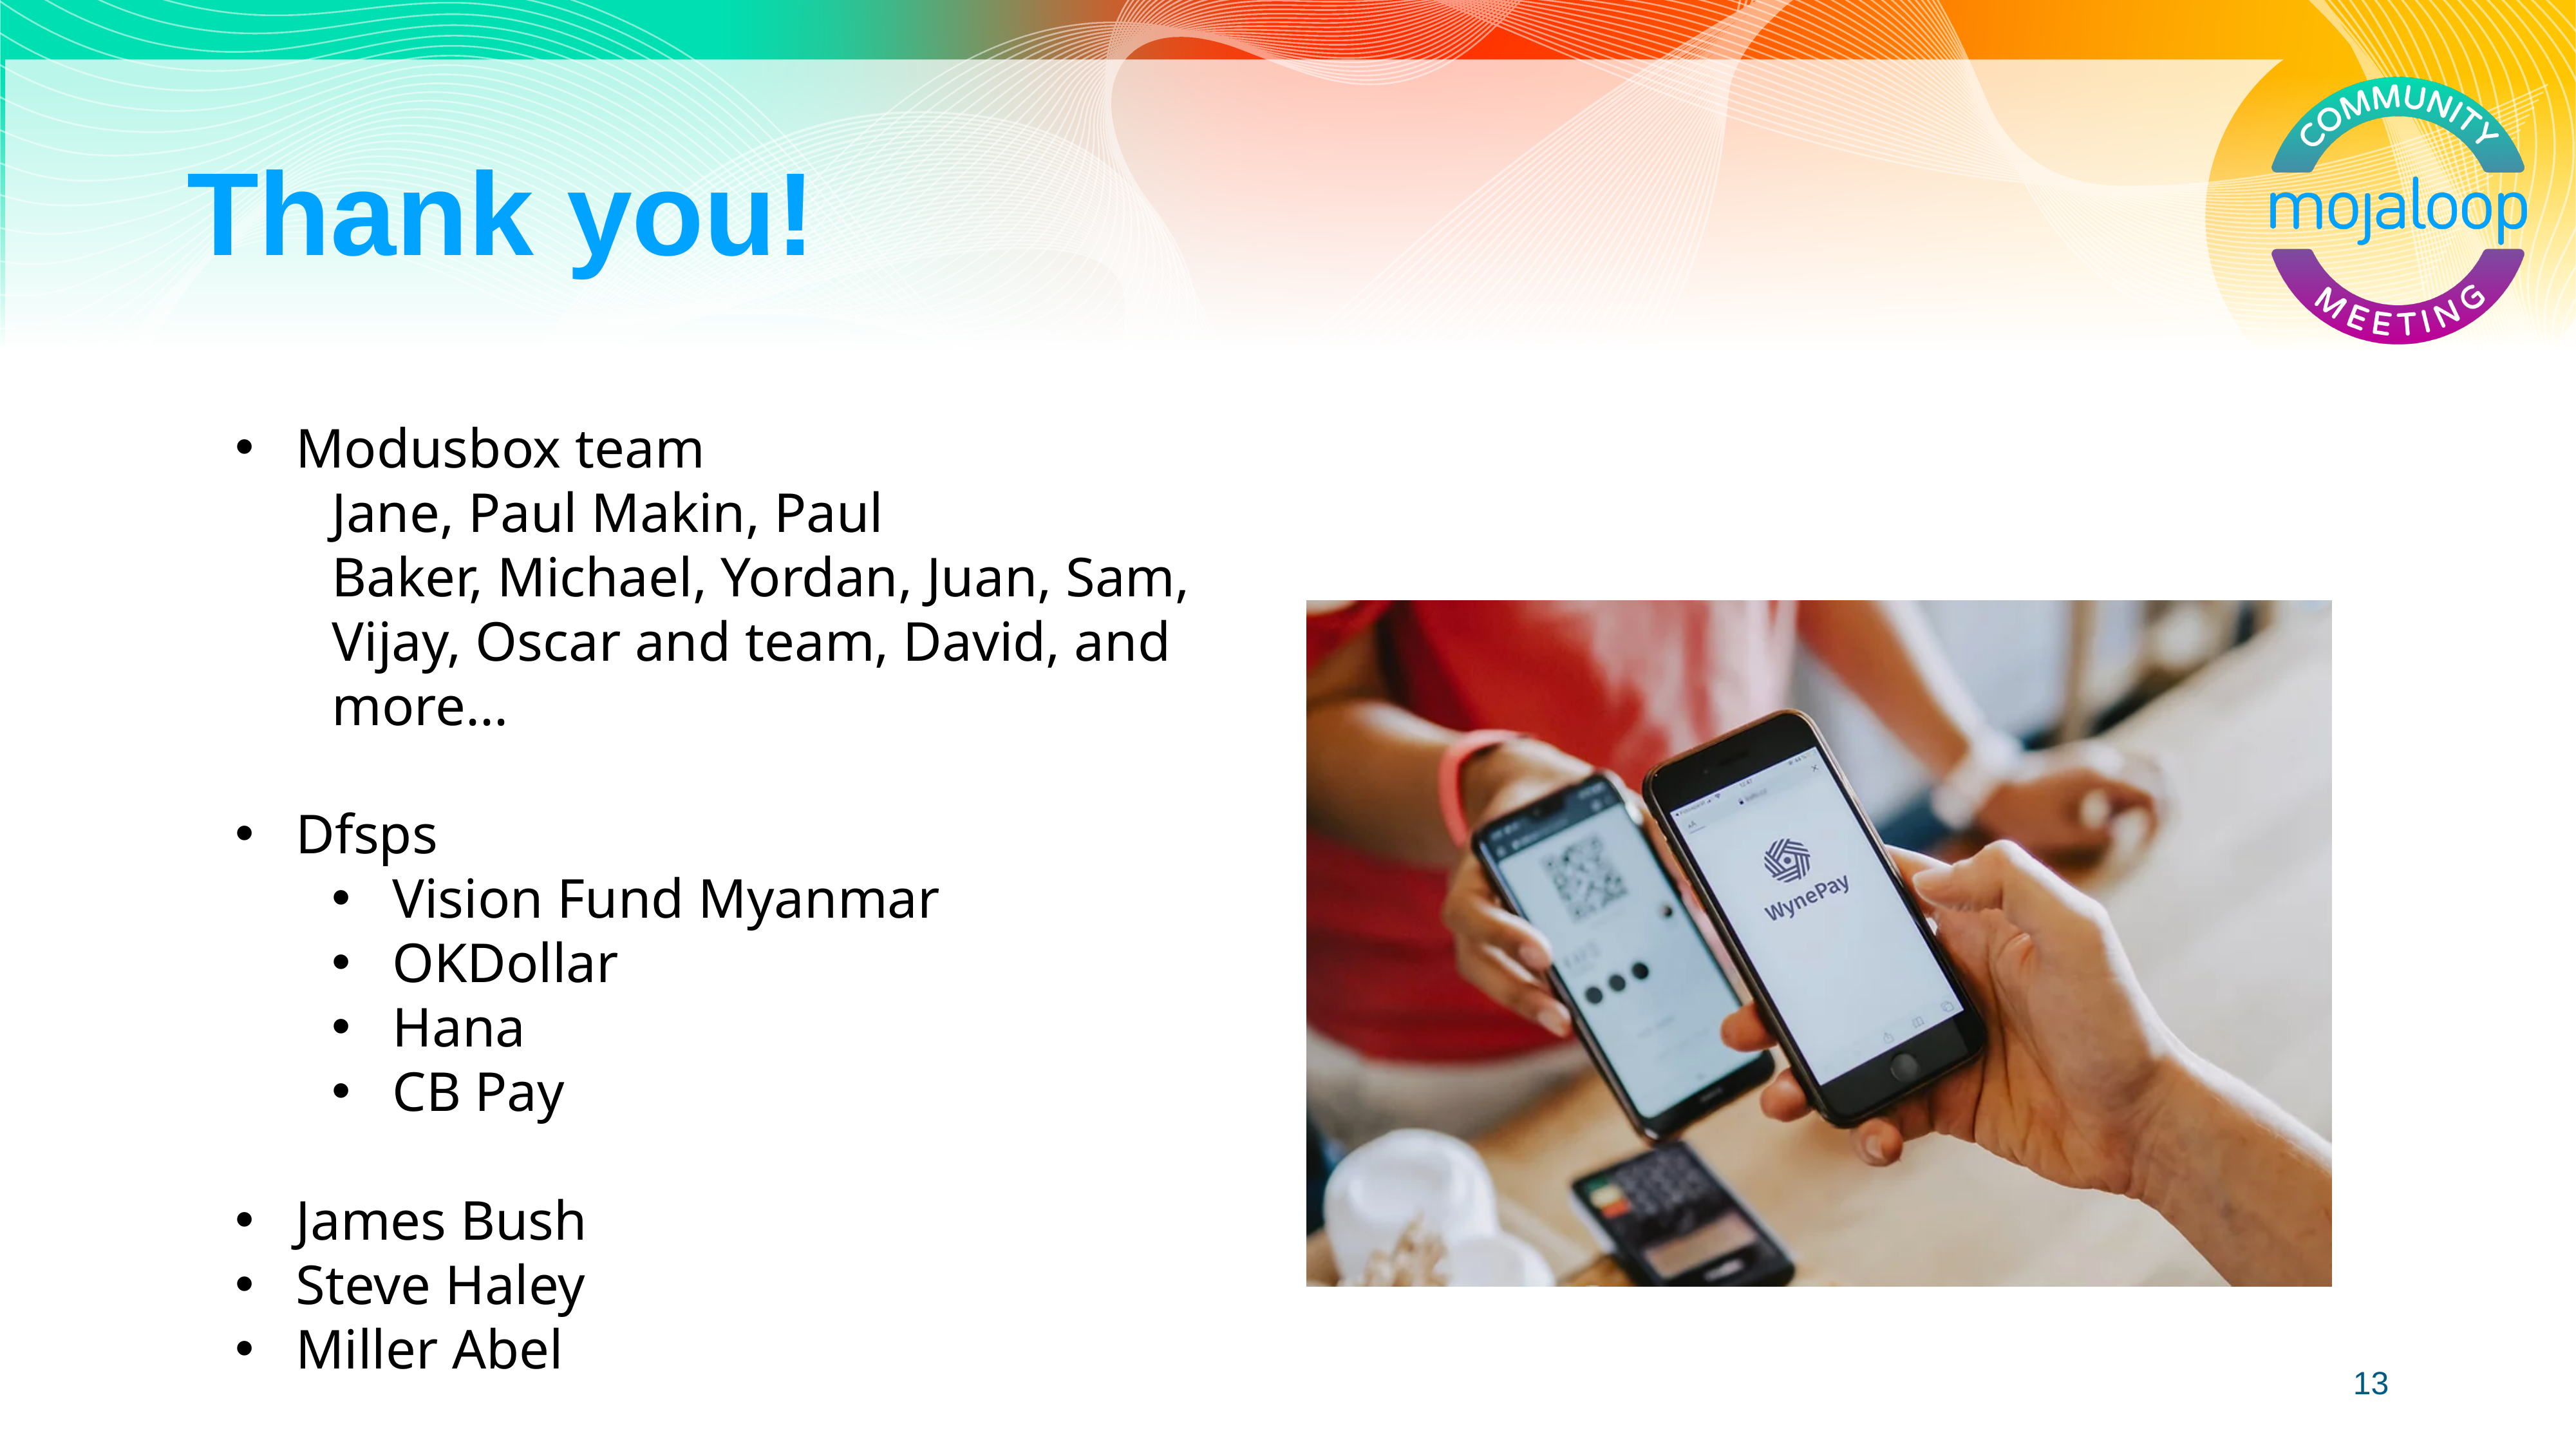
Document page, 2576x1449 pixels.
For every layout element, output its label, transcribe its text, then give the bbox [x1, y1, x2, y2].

title Thank you! [177, 77, 2170, 357]
text_box 13 [1819, 1343, 2399, 1421]
text_box Modusbox team Jane, Paul Makin, Paul Baker, Michael, Yordan, Juan, Sam, Vijay, Oscar and team, David, and more... Dfsps Vision Fund Myanmar OKDollar Hana CB Pay James Bush Steve Haley Miller Abel [225, 409, 1228, 1385]
picture [0, 0, 2576, 1449]
